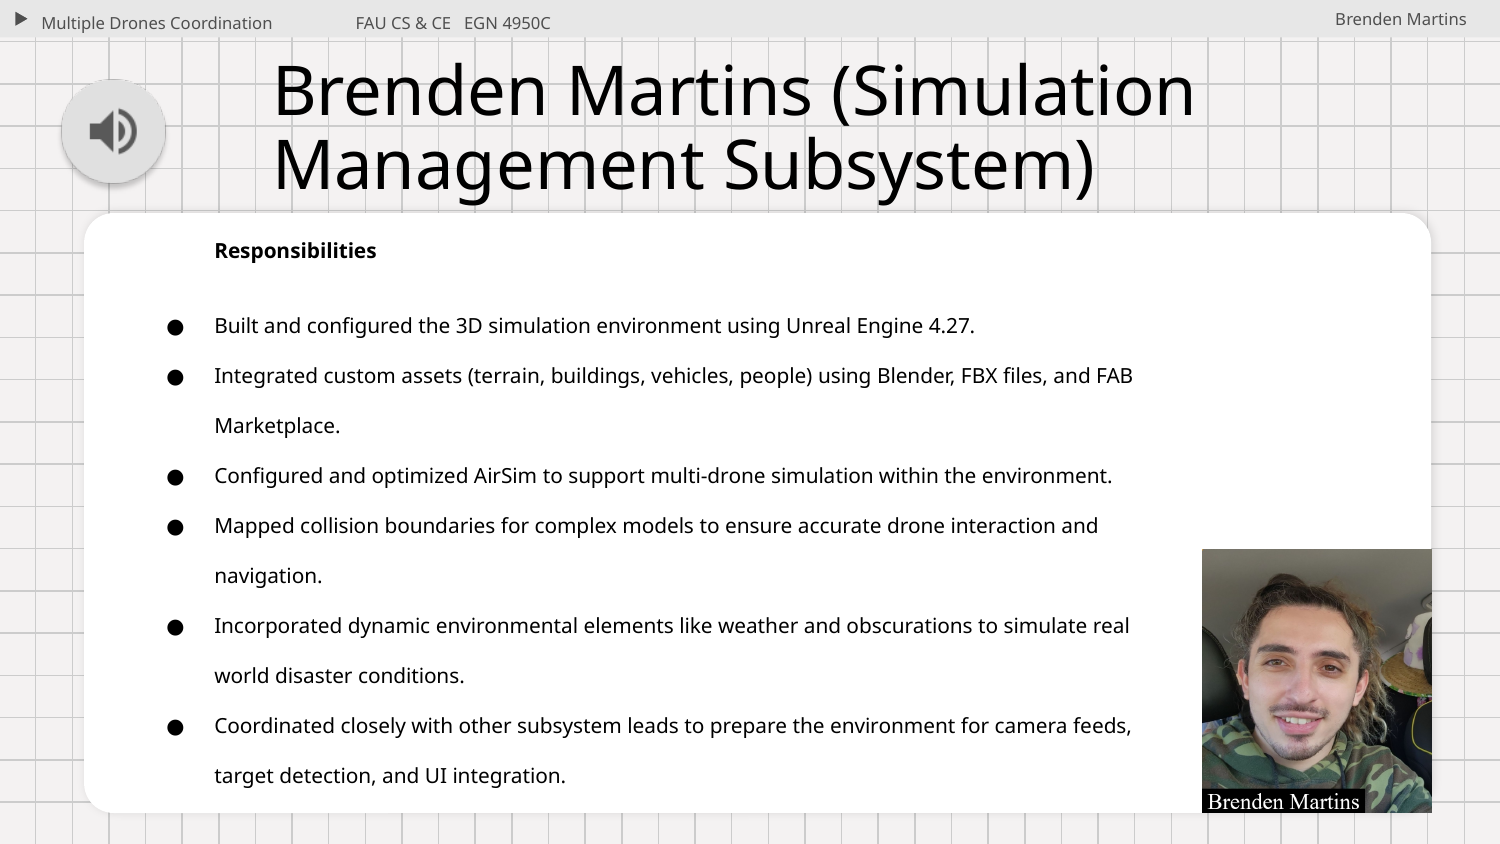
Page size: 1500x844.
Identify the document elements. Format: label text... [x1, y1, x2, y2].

list Multiple Drones Coordination [26, 0, 328, 499]
title Brenden Martins (Simulation Management Subsystem) [966, 41, 1295, 208]
picture [50, 69, 176, 194]
list FAU CS & CE EGN 4950C [340, 0, 966, 208]
picture [1201, 549, 1432, 814]
title Brenden Martins (Simulation Management Subsystem) [328, 41, 340, 208]
text_box Responsibilities Built and configured the 3D simulation environment using Unreal Engine 4.27. Integrated custom assets (terrain, buildings, vehicles, people) using Blender, FBX files, and FAB Marketplace. Configured and optimized AirSim to support multi-drone simulation within the environment. Mapped collision boundaries for complex models to ensure accurate drone interaction and navigation. Incorporated dynamic environmental elements like weather and obscurations to simulate real world disaster conditions. Coordinated closely with other subsystem leads to prepare the environment for camera feeds, target detection, and UI integration. [124, 219, 1203, 800]
list Brenden Martins [1295, 0, 1482, 499]
text_box [84, 213, 1432, 814]
